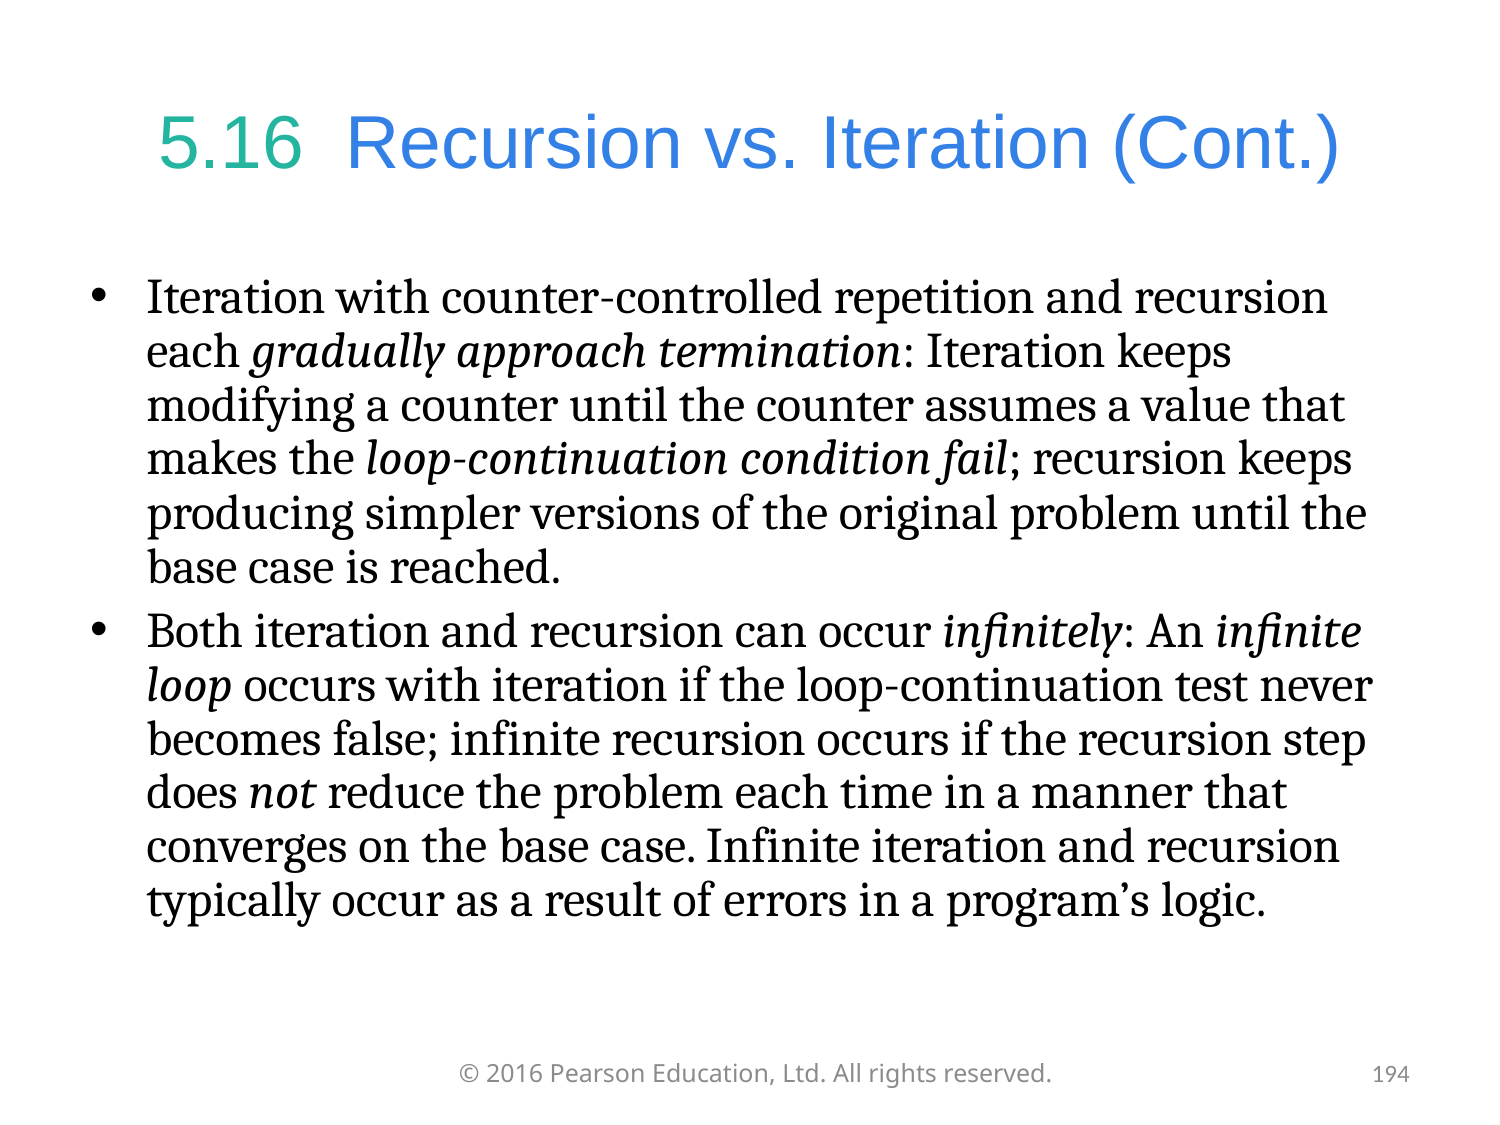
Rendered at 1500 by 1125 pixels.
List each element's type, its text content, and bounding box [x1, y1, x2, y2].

slide_number 194 [1074, 1042, 1425, 1103]
footer © 2016 Pearson Education, Ltd. All rights reserved. [362, 1042, 1074, 1103]
title 5.16 Recursion vs. Iteration (Cont.) [75, 45, 1425, 233]
list Iteration with counter-controlled repetition and recursion each gradually approach termination: Iteration keeps modifying a counter until the counter assumes a value that makes the loop-continuation condition fail; recursion keeps producing simpler versions of the original problem until the base case is reached. Both iteration and recursion can occur infinitely: An infinite loop occurs with iteration if the loop-continuation test never becomes false; infinite recursion occurs if the recursion step does not reduce the problem each time in a manner that converges on the base case. Infinite iteration and recursion typically occur as a result of errors in a program’s logic. [75, 262, 1425, 1005]
